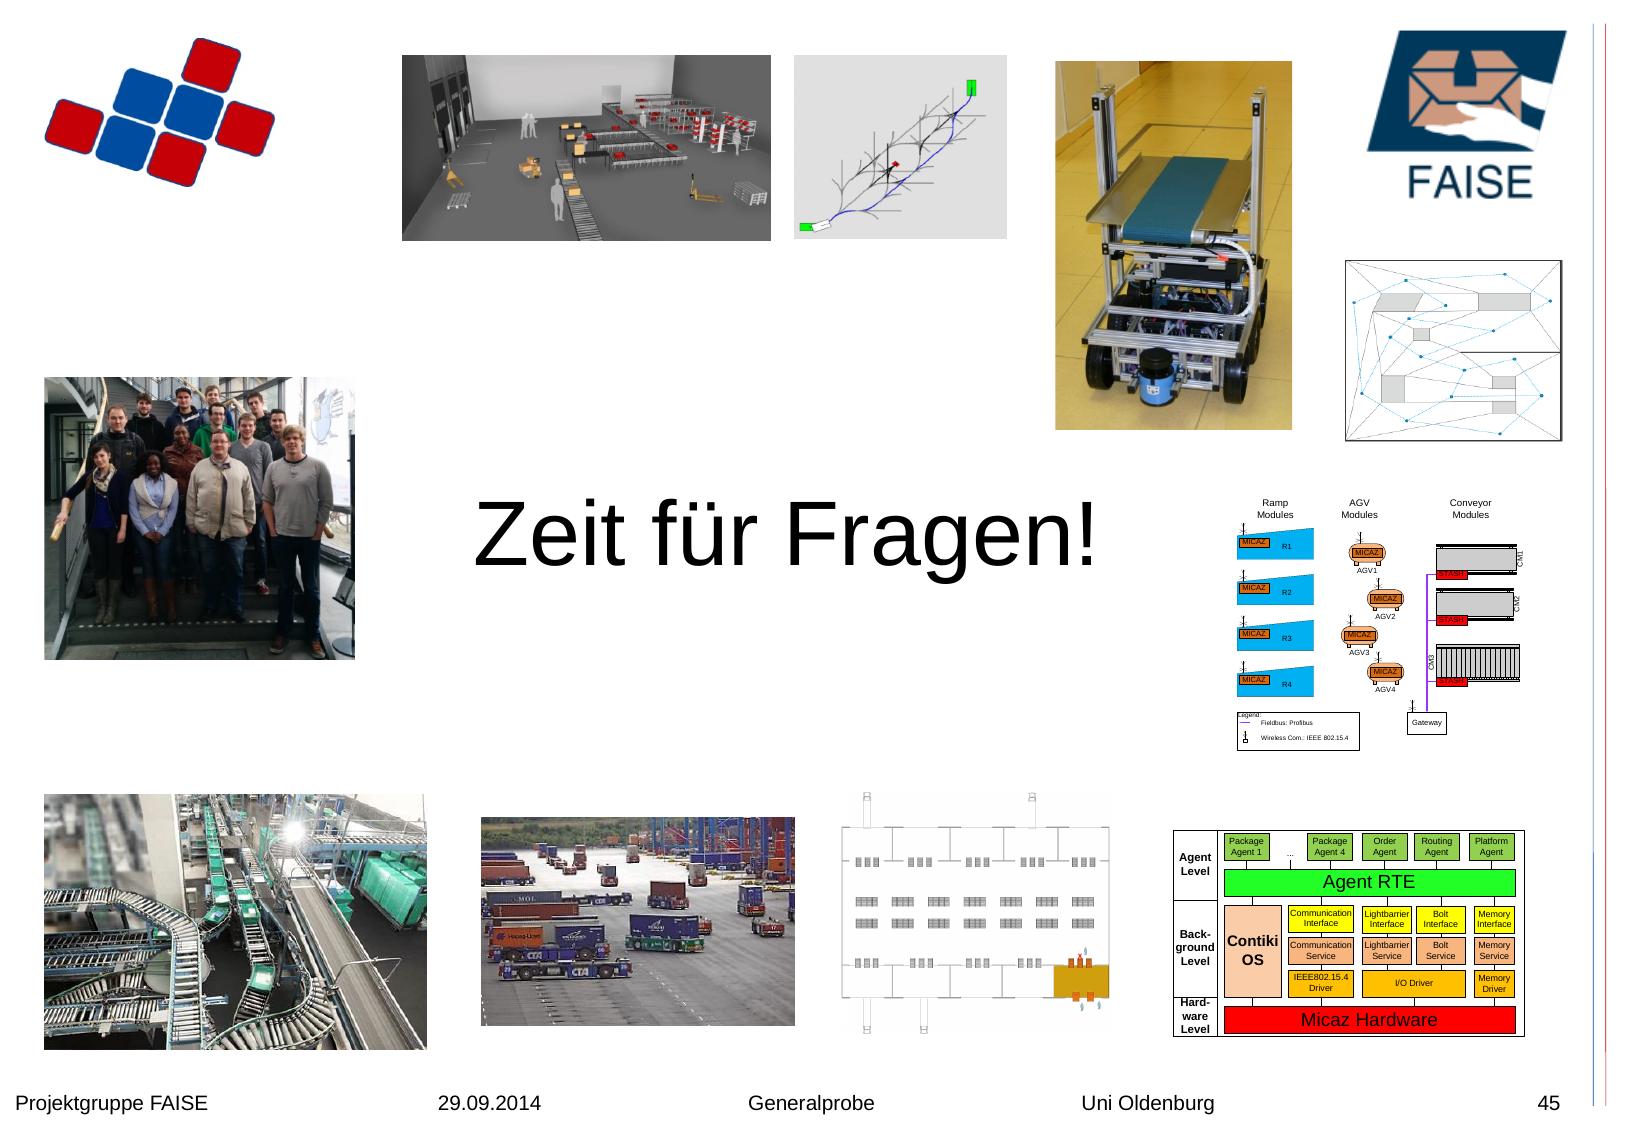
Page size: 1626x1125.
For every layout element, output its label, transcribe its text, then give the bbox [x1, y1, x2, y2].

picture [793, 55, 1007, 240]
picture [1364, 23, 1575, 210]
picture [480, 817, 795, 1027]
slide_number 45 [1530, 1082, 1576, 1119]
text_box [841, 792, 1110, 1034]
picture [44, 377, 356, 660]
picture [402, 55, 771, 241]
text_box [1171, 828, 1526, 1039]
picture [44, 793, 427, 1050]
title Zeit für Fragen! [458, 452, 1149, 605]
footer Projektgruppe FAISE 29.09.2014 Generalprobe Uni Oldenburg [0, 1082, 1530, 1125]
picture [1055, 61, 1293, 431]
picture [44, 38, 288, 187]
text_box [1225, 496, 1526, 753]
picture [1342, 257, 1563, 442]
